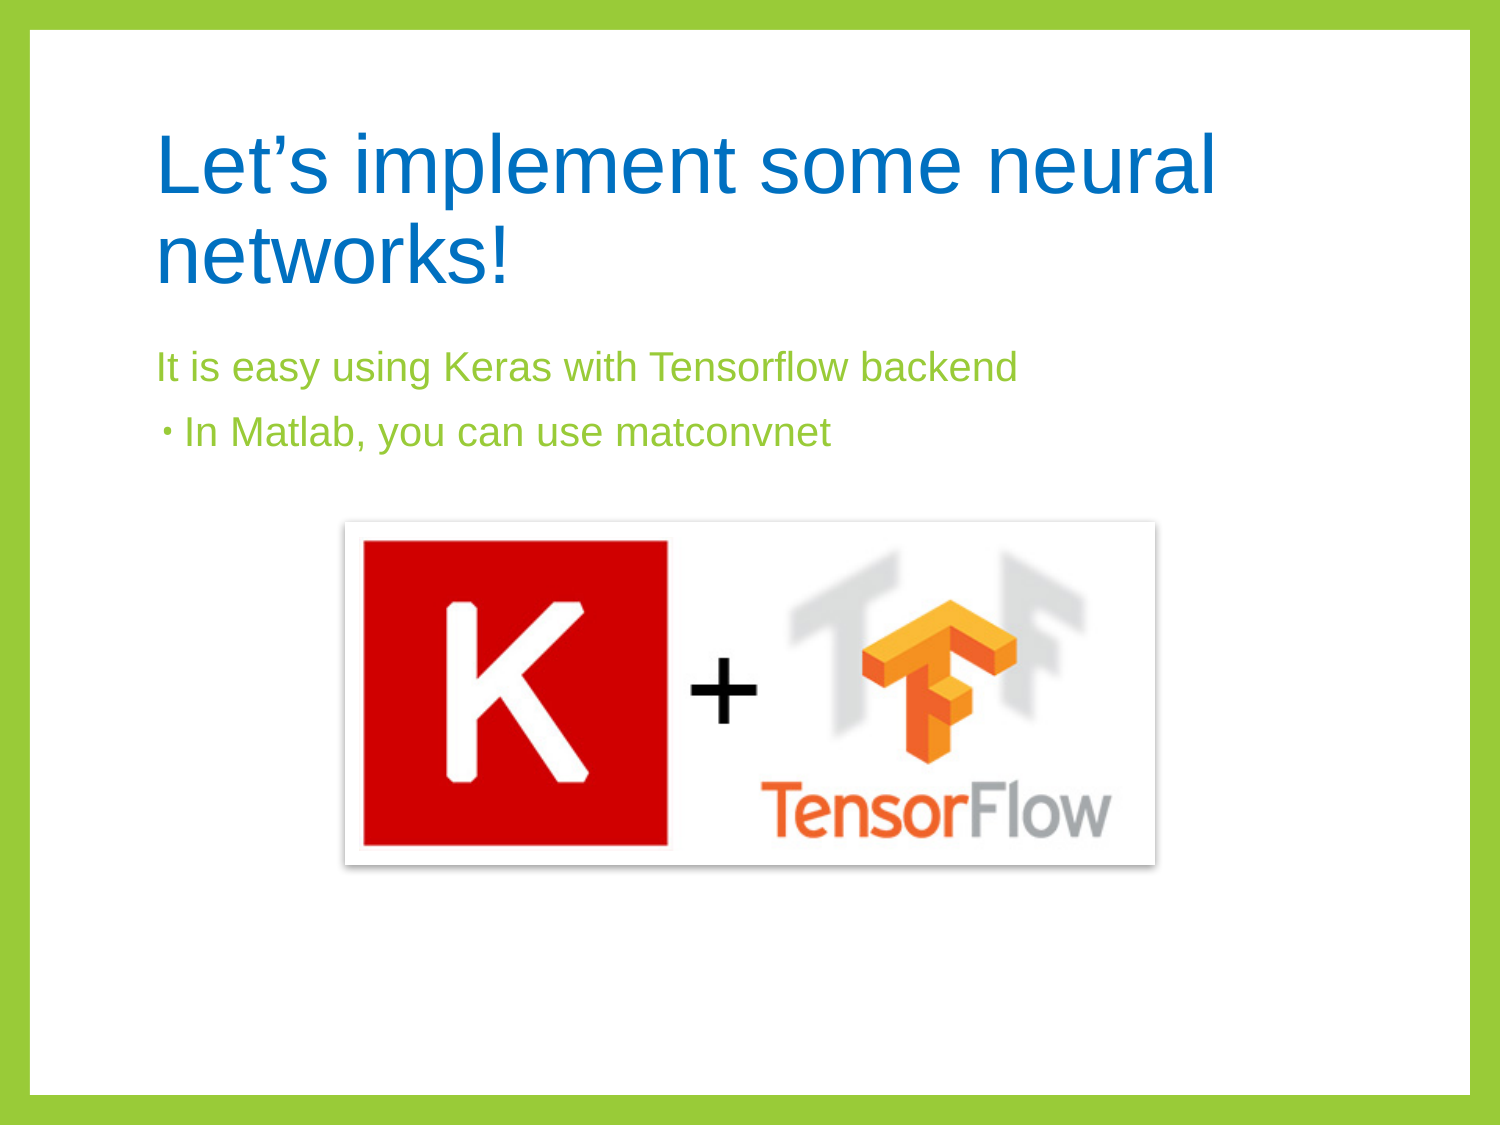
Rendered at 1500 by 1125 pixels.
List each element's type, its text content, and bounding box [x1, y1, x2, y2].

title Let’s implement some neural networks! [140, 99, 1356, 323]
list It is easy using Keras with Tensorflow backend In Matlab, you can use matconvnet [140, 337, 1356, 1000]
picture [359, 536, 1141, 851]
